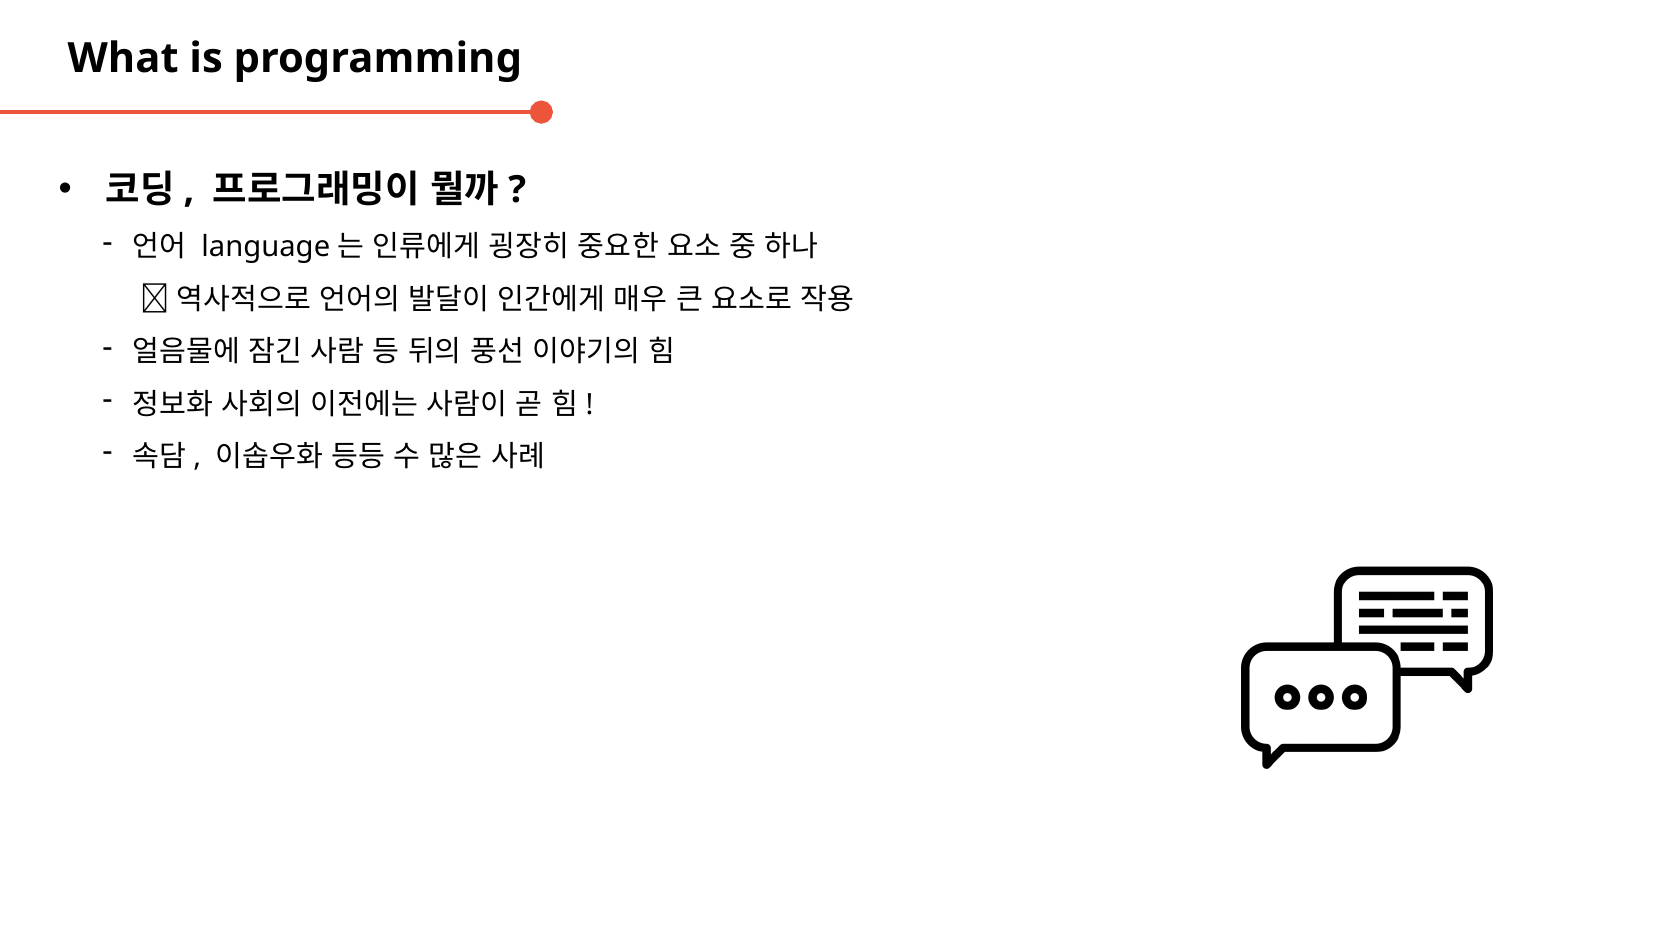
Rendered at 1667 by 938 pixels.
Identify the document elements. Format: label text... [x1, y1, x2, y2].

picture [1241, 541, 1493, 794]
text_box What is programming [52, 23, 964, 88]
text_box 코딩, 프로그래밍이 뭘까? 언어 language는 인류에게 굉장히 중요한 요소 중 하나  역사적으로 언어의 발달이 인간에게 매우 큰 요소로 작용 얼음물에 잠긴 사람 등 뒤의 풍선 이야기의 힘 정보화 사회의 이전에는 사람이 곧 힘! 속담, 이솝우화 등등 수 많은 사례 [43, 135, 943, 480]
